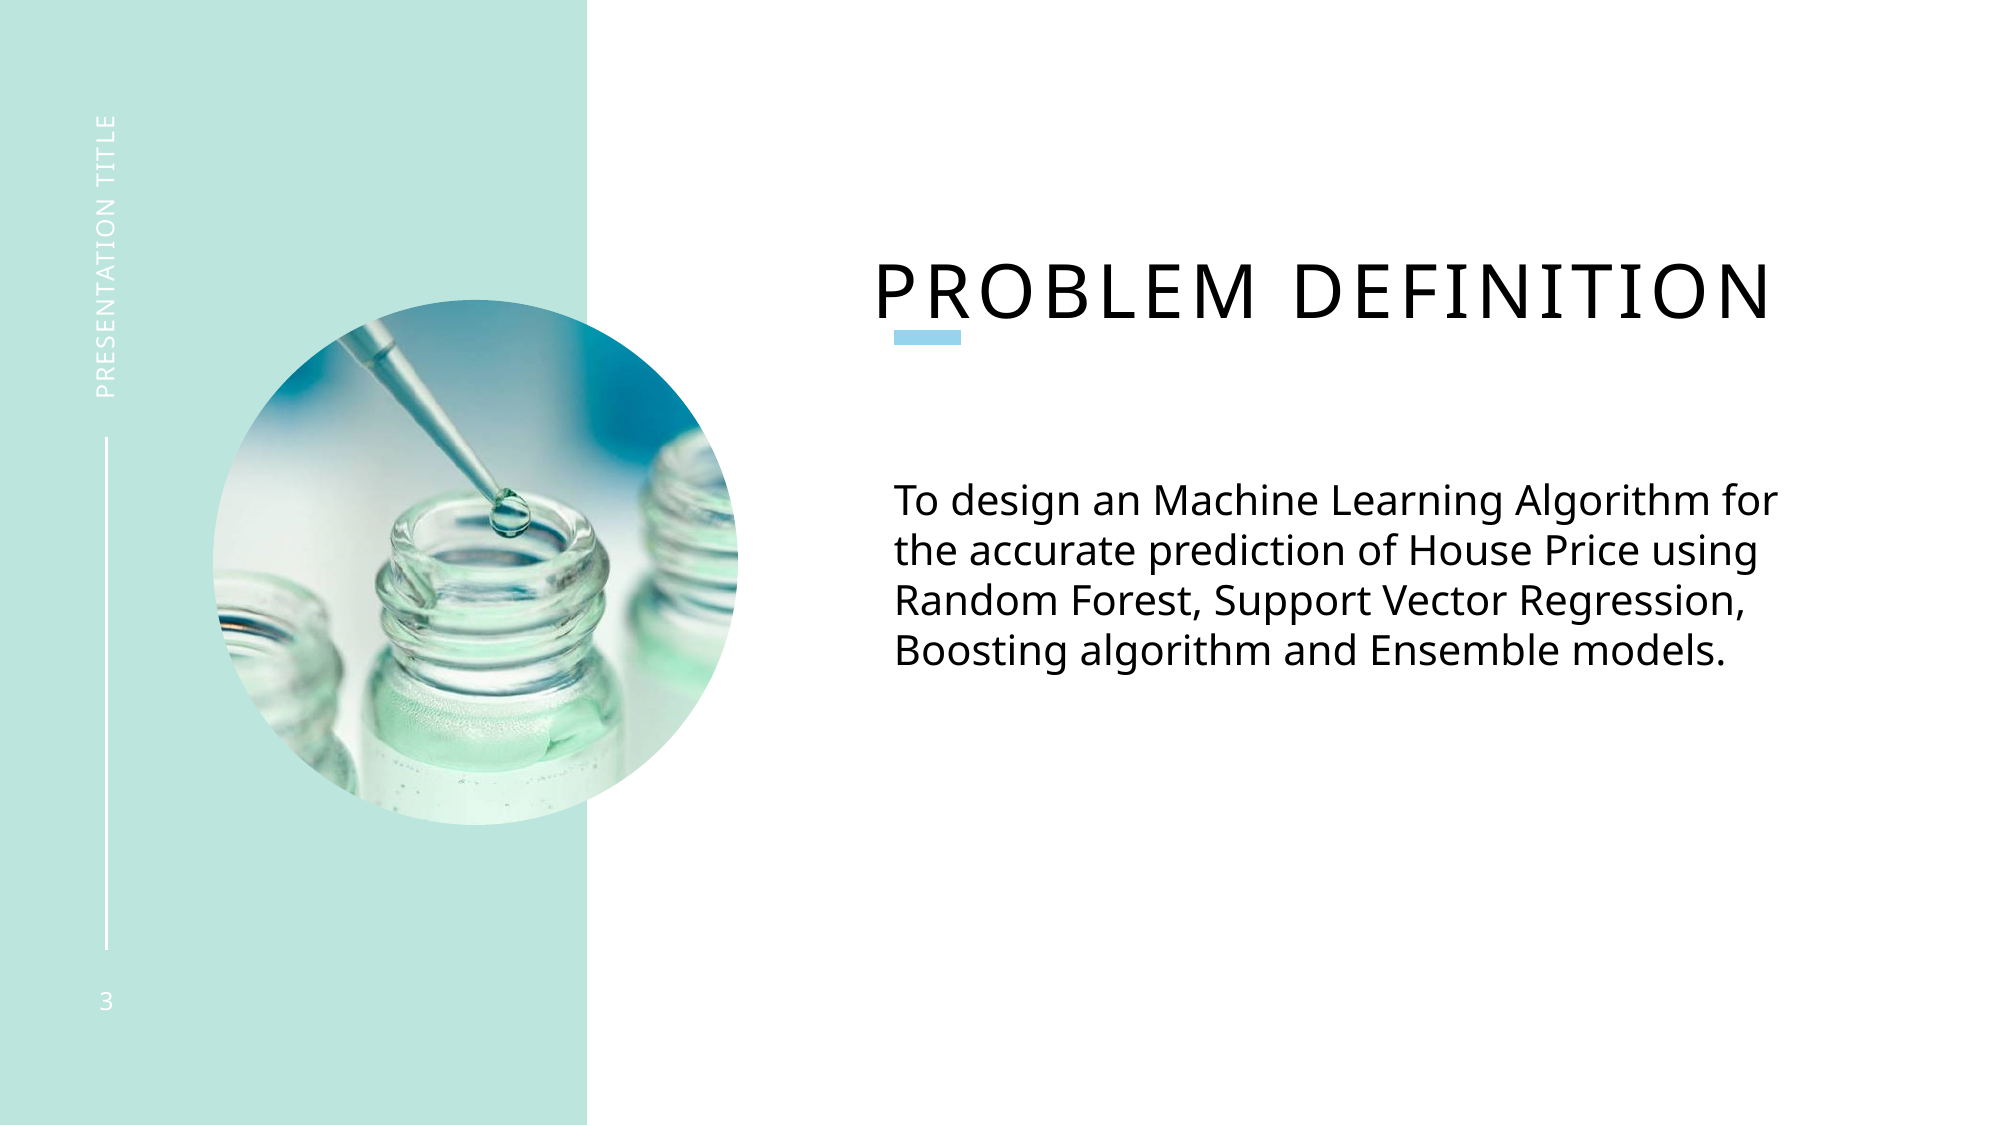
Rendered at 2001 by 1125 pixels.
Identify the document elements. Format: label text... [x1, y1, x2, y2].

slide_number 3 [68, 987, 144, 1018]
title Problem definition [872, 253, 2000, 414]
picture [212, 299, 738, 825]
footer presentation title [90, 107, 122, 400]
list To design an Machine Learning Algorithm for the accurate prediction of House Price using Random Forest, Support Vector Regression, Boosting algorithm and Ensemble models. [893, 473, 1839, 1019]
